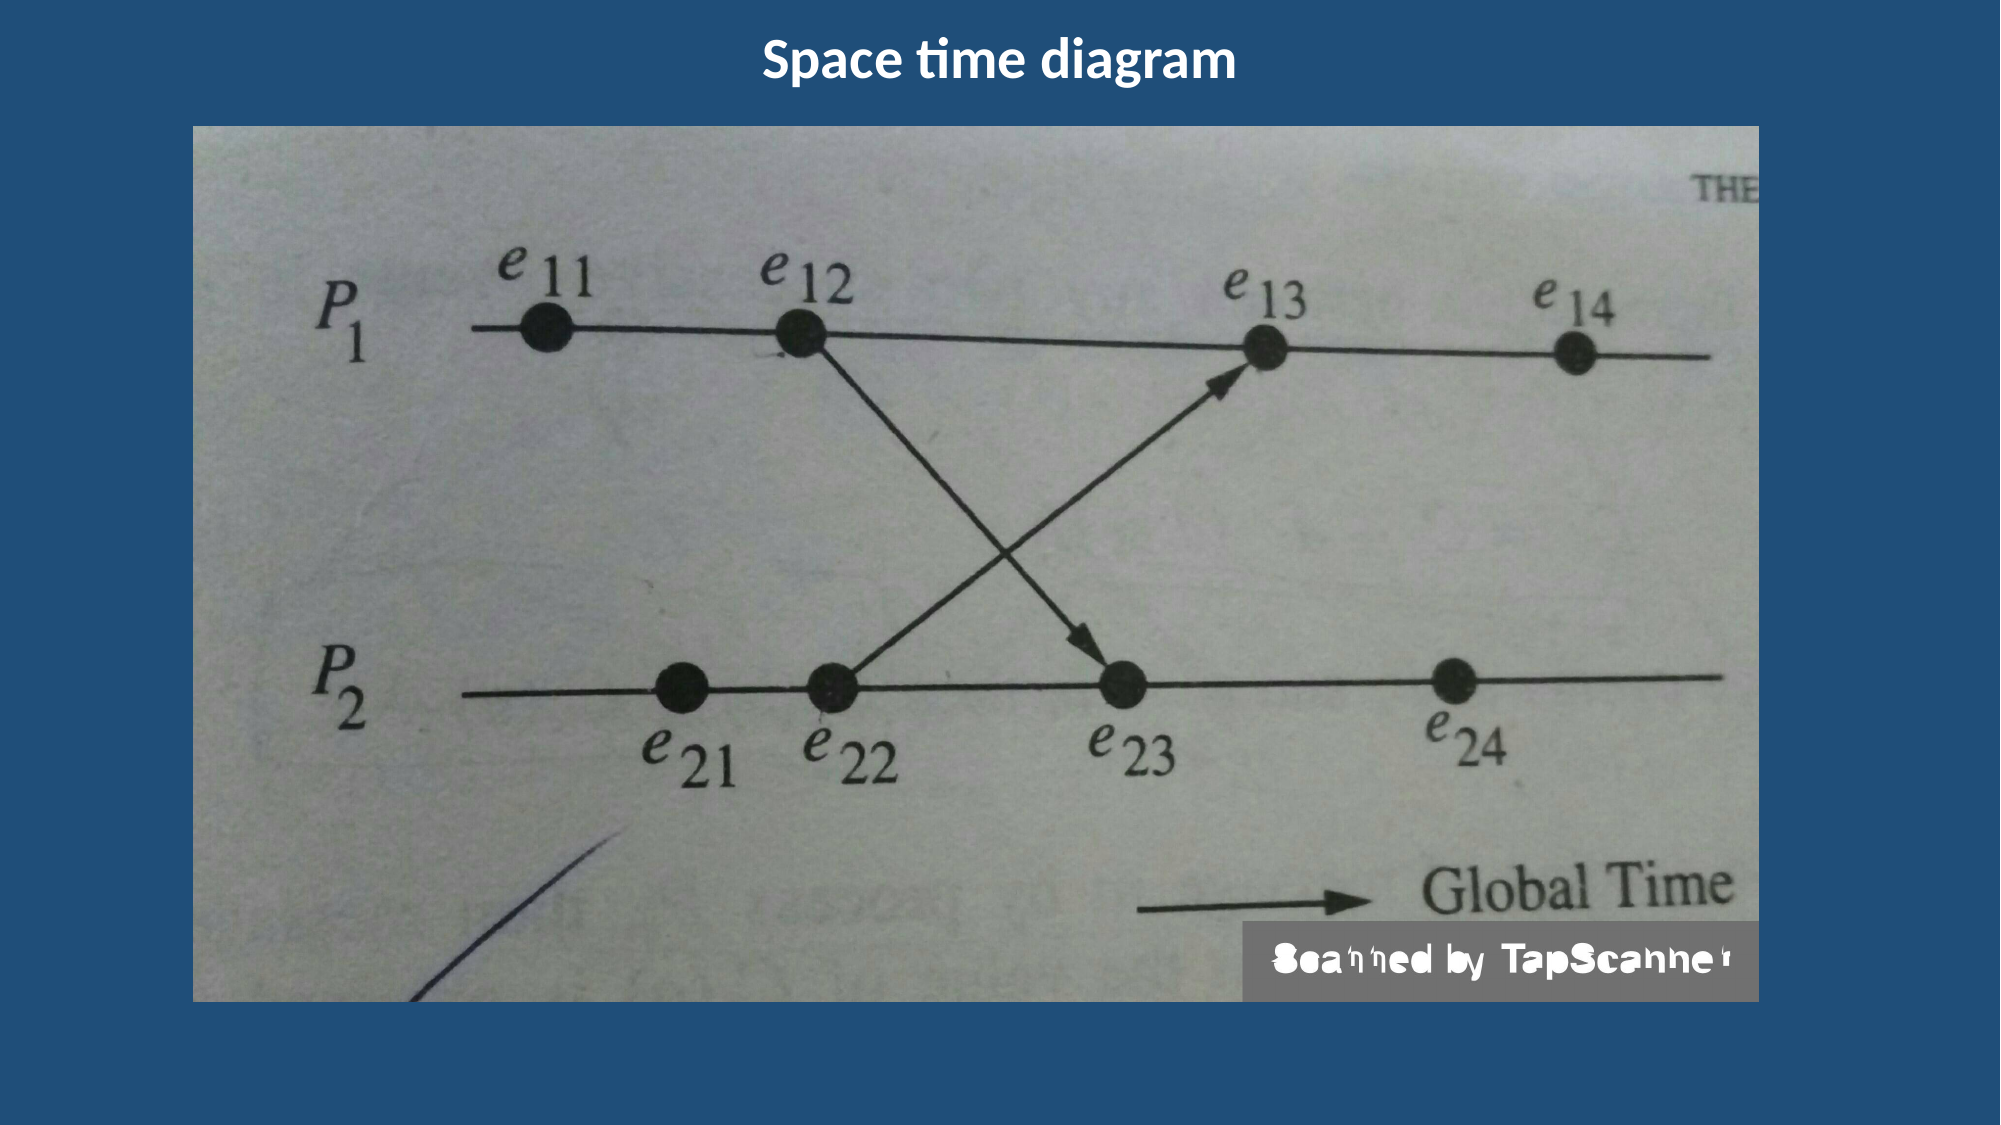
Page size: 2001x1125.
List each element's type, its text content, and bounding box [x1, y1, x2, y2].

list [193, 126, 1759, 1002]
title Space time diagram [137, 26, 1863, 93]
